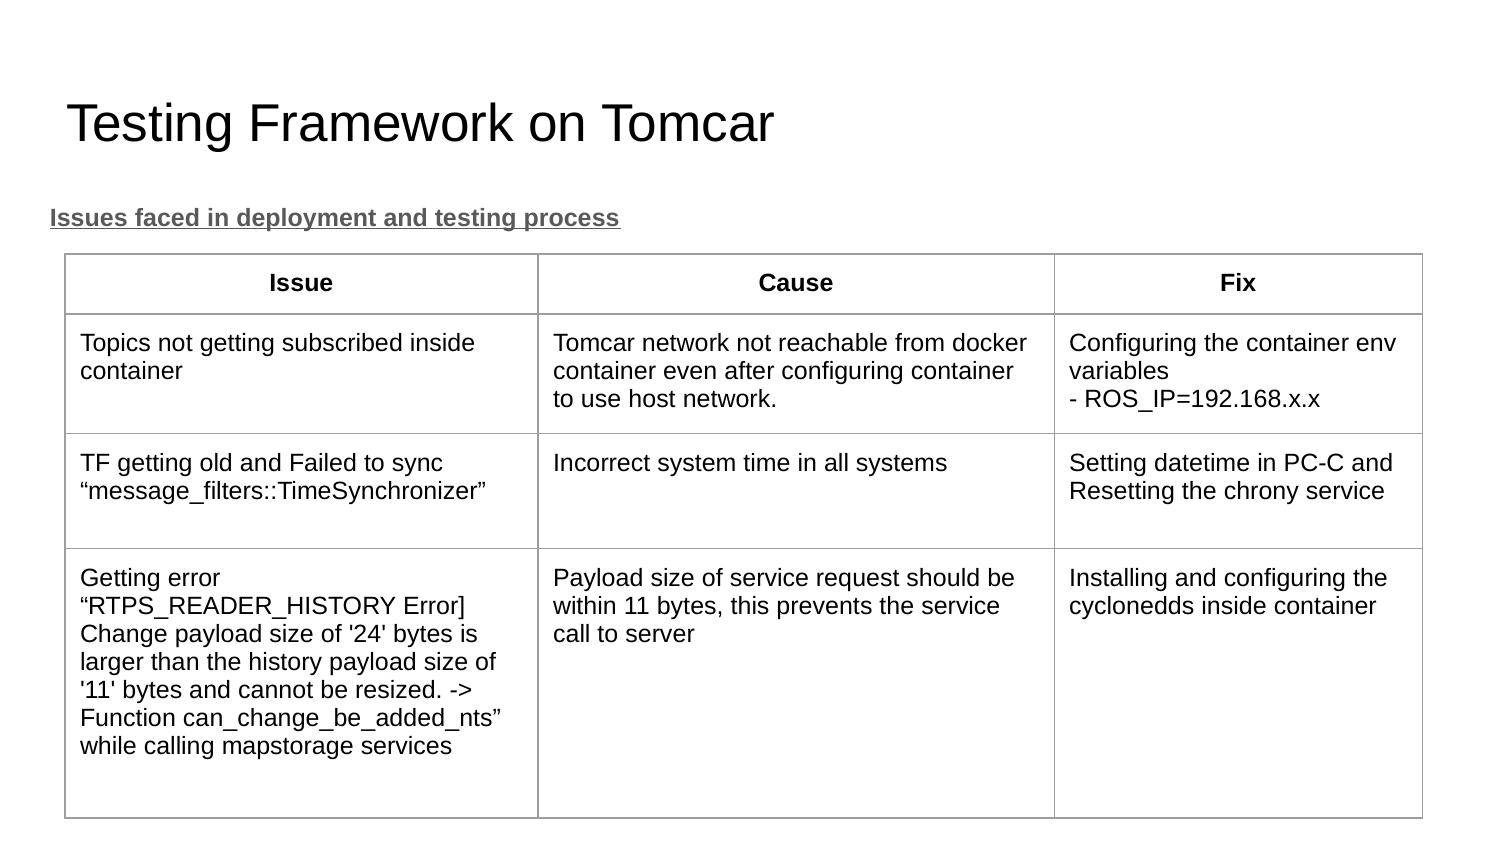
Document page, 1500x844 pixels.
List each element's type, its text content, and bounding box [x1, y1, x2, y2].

title Testing Framework on Tomcar [51, 72, 1449, 167]
table_cell Topics not getting subscribed inside container [66, 315, 537, 433]
table_cell Setting datetime in PC-C and Resetting the chrony service [1055, 434, 1422, 548]
table_cell Tomcar network not reachable from docker container even after configuring container to use host network. [539, 315, 1054, 433]
table_cell Incorrect system time in all systems [539, 434, 1054, 548]
table_header Issue [66, 255, 537, 313]
table_header Cause [539, 255, 1054, 313]
table_cell Configuring the container env variables - ROS_IP=192.168.x.x [1055, 315, 1422, 433]
text_box Issues faced in deployment and testing process [34, 156, 740, 247]
table_cell TF getting old and Failed to sync “message_filters::TimeSynchronizer” [66, 434, 537, 548]
table_cell Installing and configuring the cyclonedds inside container [1055, 549, 1422, 817]
table_header Fix [1055, 255, 1422, 313]
table_cell Getting error “RTPS_READER_HISTORY Error] Change payload size of '24' bytes is larger than the history payload size of '11' bytes and cannot be resized. -> Function can_change_be_added_nts” while calling mapstorage services [66, 549, 537, 817]
table_cell Payload size of service request should be within 11 bytes, this prevents the service call to server [539, 549, 1054, 817]
